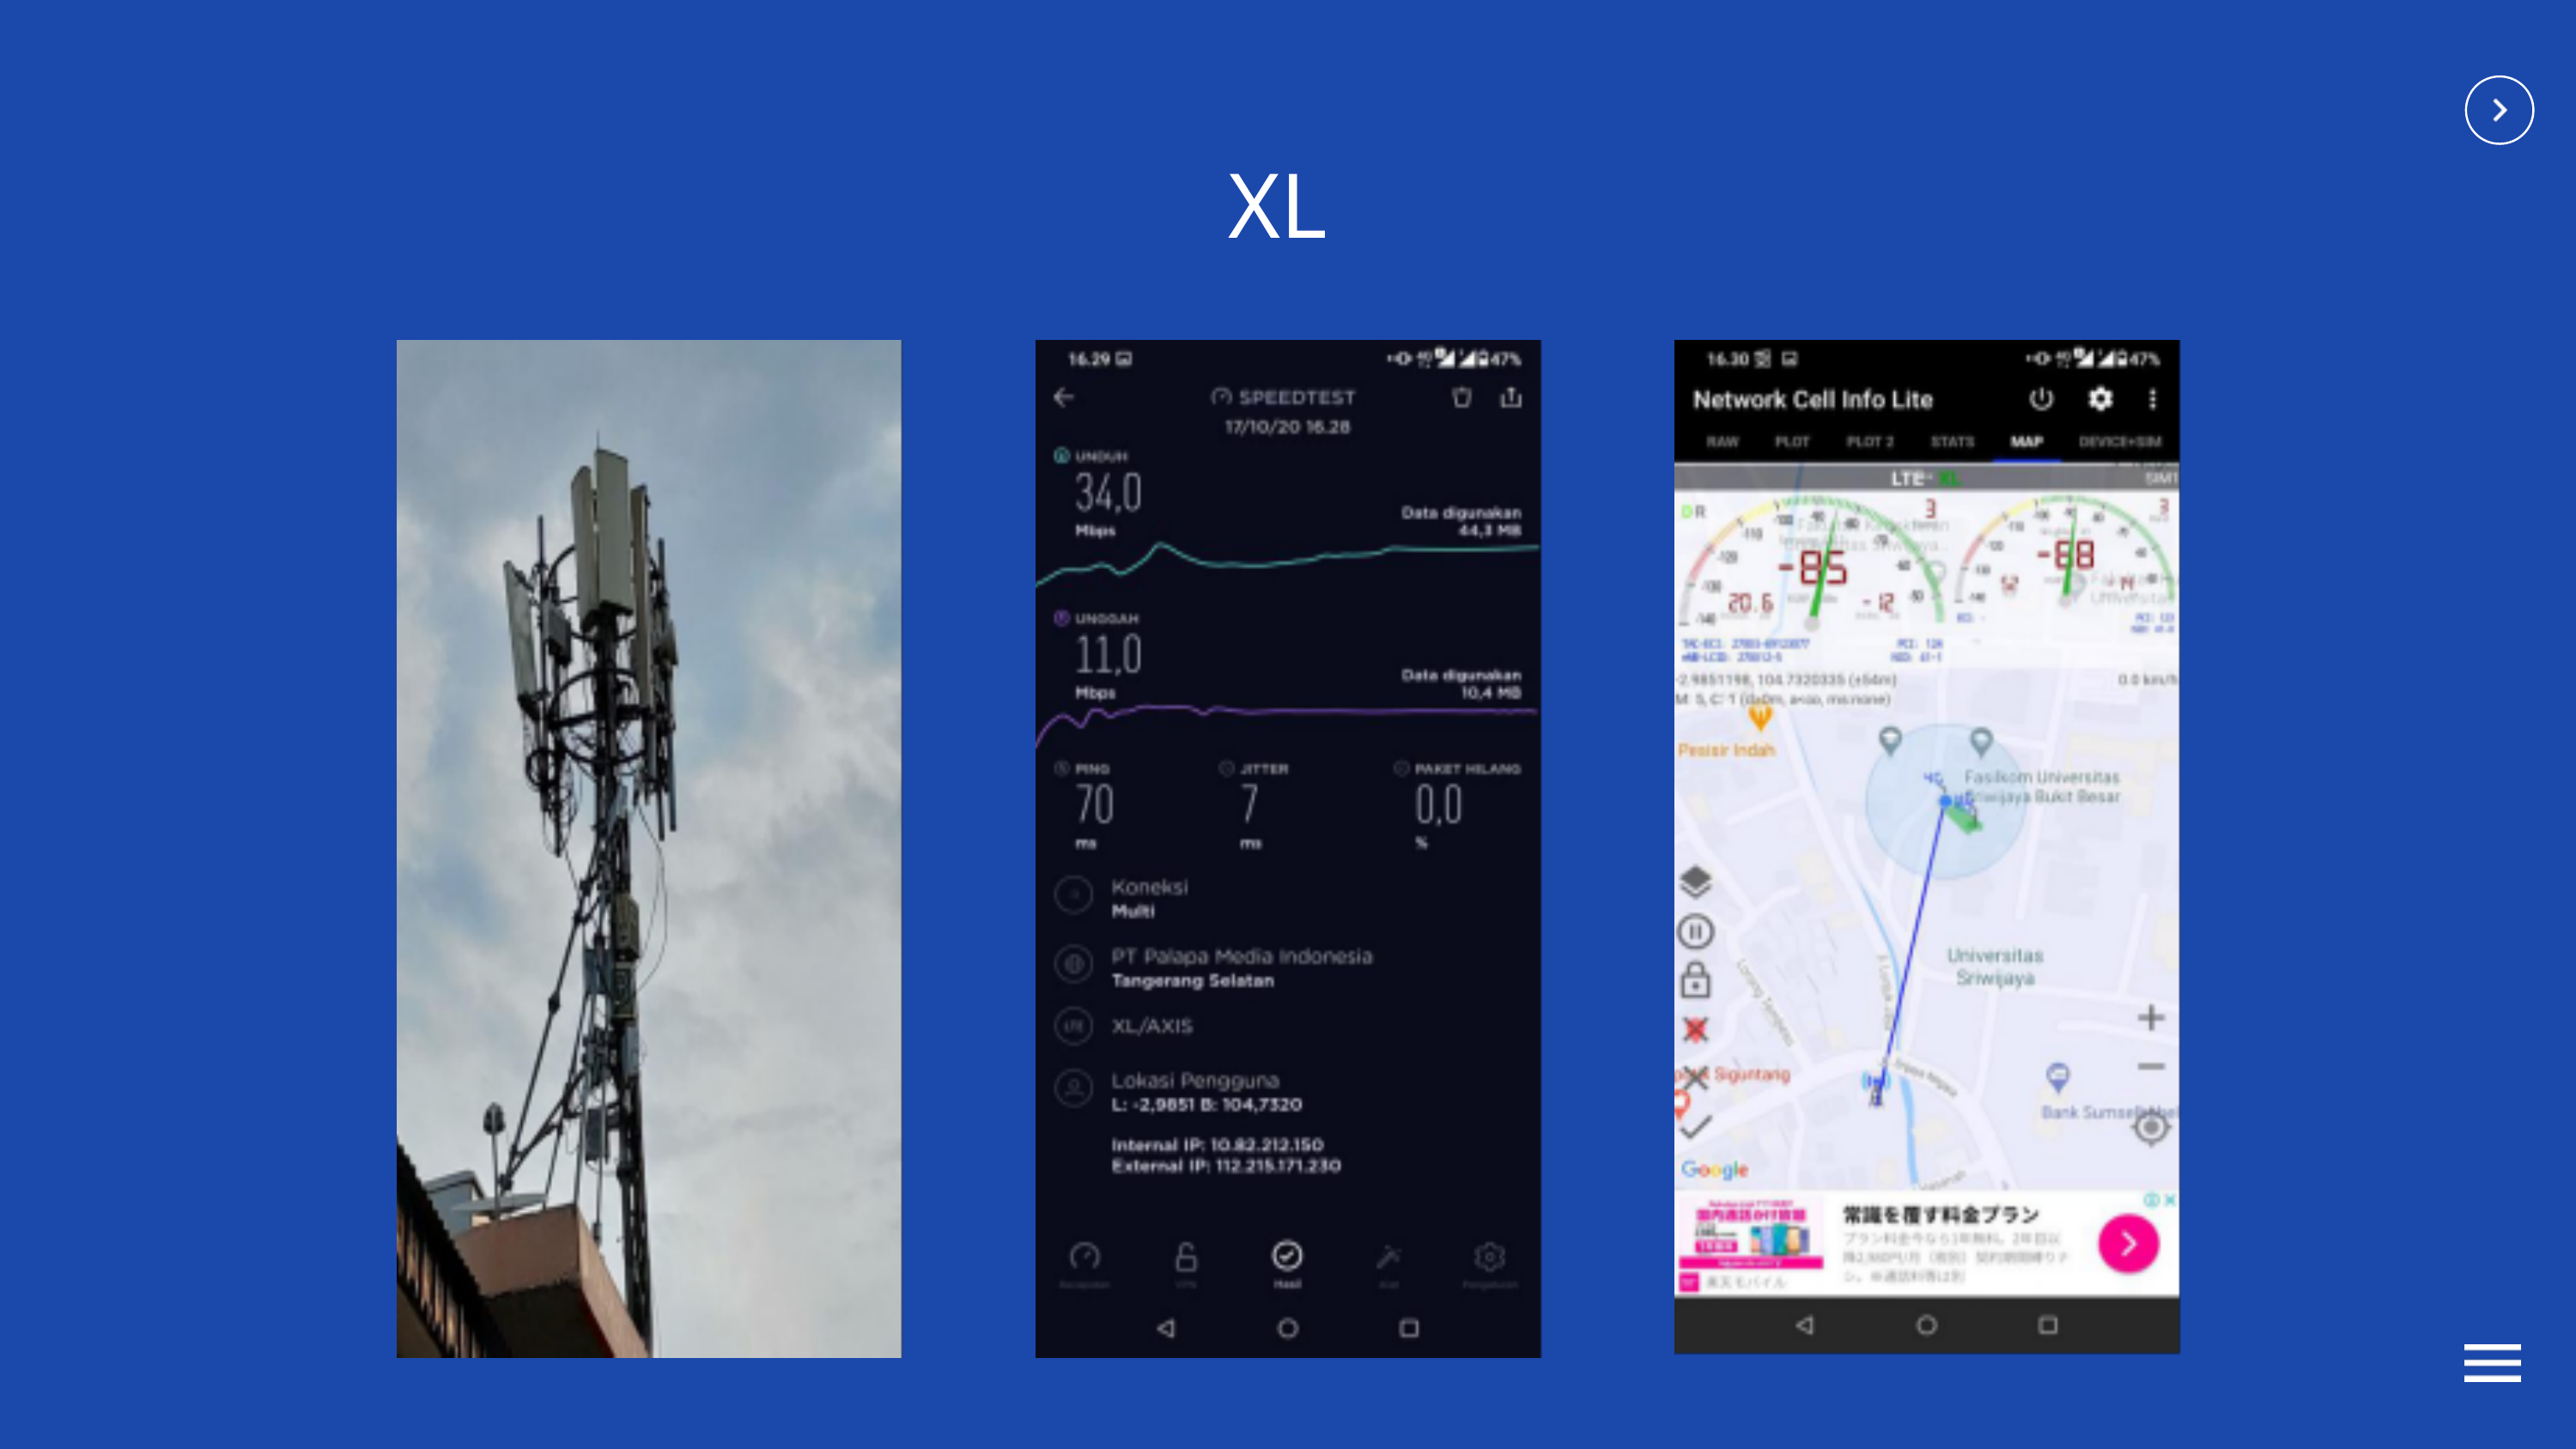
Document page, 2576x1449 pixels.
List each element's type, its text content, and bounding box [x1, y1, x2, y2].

picture [2464, 1344, 2521, 1383]
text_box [2464, 75, 2535, 145]
picture [397, 339, 907, 1358]
picture [1674, 339, 2184, 1358]
text_box XL [125, 157, 2432, 257]
picture [1035, 339, 1545, 1358]
